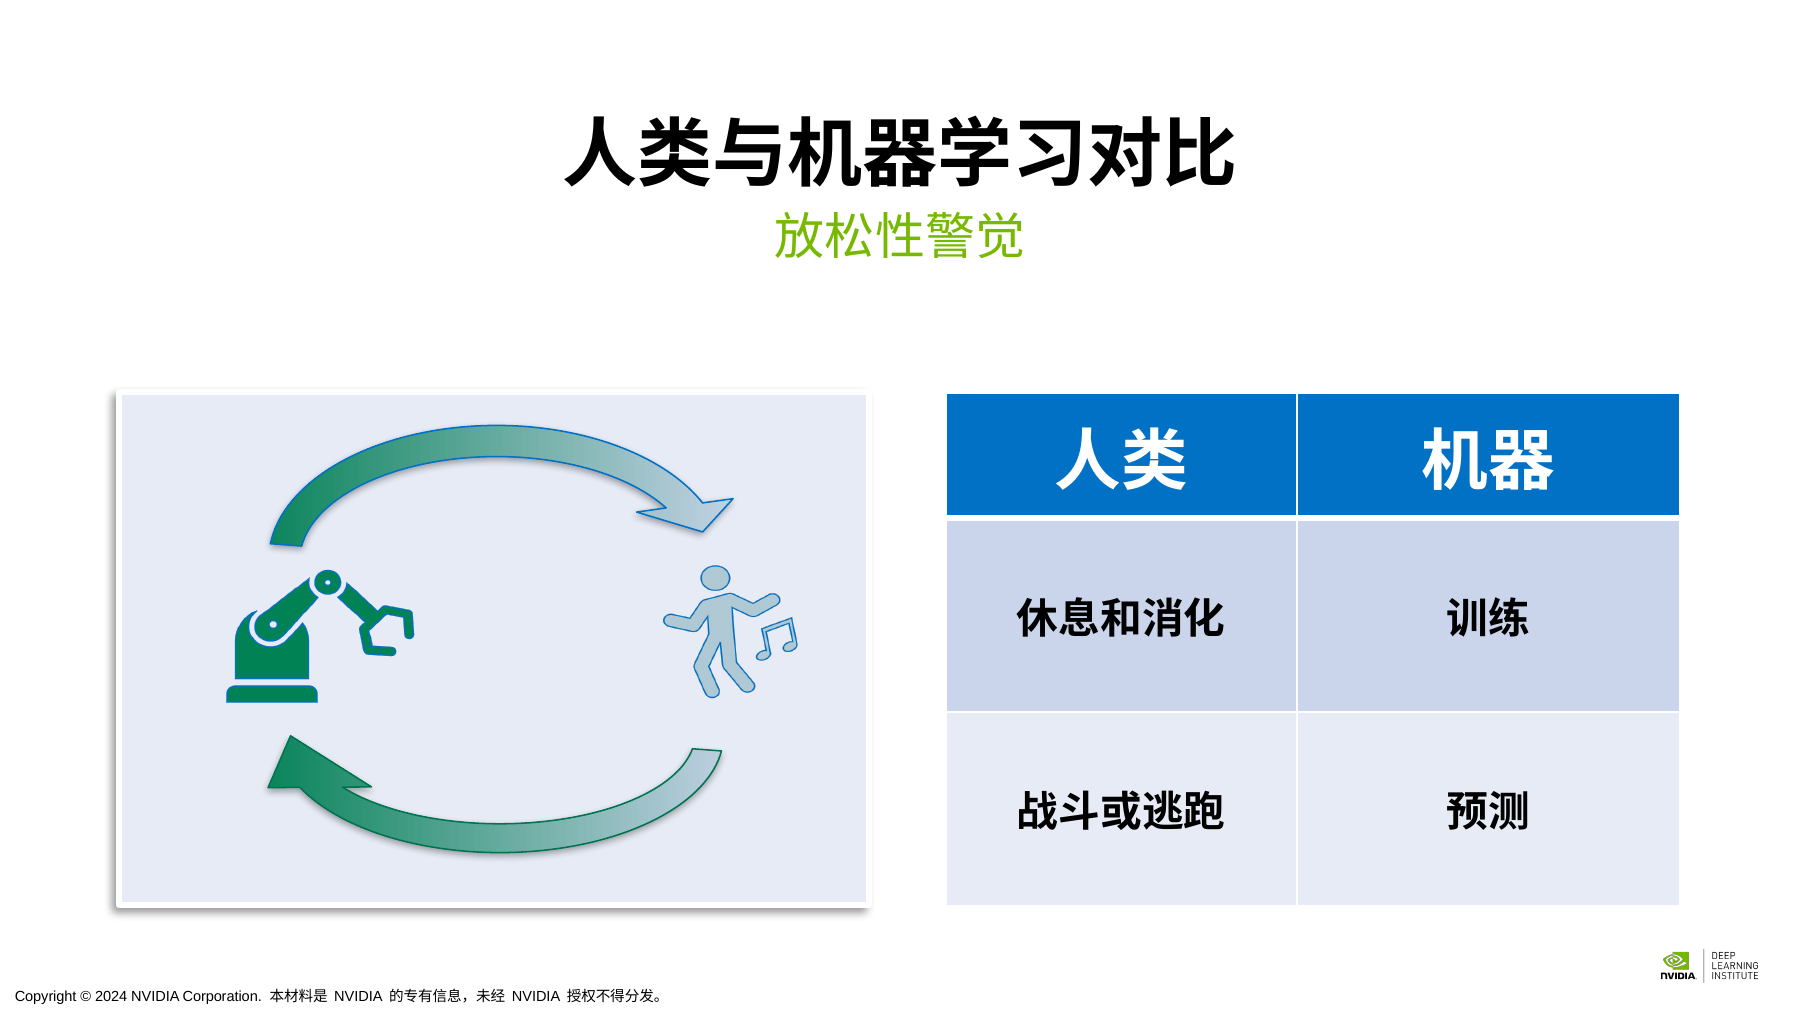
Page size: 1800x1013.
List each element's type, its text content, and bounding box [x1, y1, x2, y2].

text_box Copyright © 2024 NVIDIA Corporation. 本材料是 NVIDIA 的专有信息，未经 NVIDIA 授权不得分发。 [0, 979, 680, 1012]
table_cell 训练 [1298, 521, 1679, 711]
table_cell 预测 [1298, 713, 1679, 905]
table_cell 休息和消化 [947, 521, 1296, 711]
table_header 人类 [947, 394, 1296, 515]
title 人类与机器学习对比 [81, 107, 1719, 203]
table_cell 战斗或逃跑 [947, 713, 1296, 905]
text_box [271, 425, 734, 539]
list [216, 540, 422, 730]
picture [646, 558, 817, 705]
list 放松性警觉 [81, 203, 1719, 291]
text_box [268, 738, 722, 853]
picture [1661, 949, 1758, 983]
text_box [118, 392, 869, 906]
table_header 机器 [1298, 394, 1679, 515]
